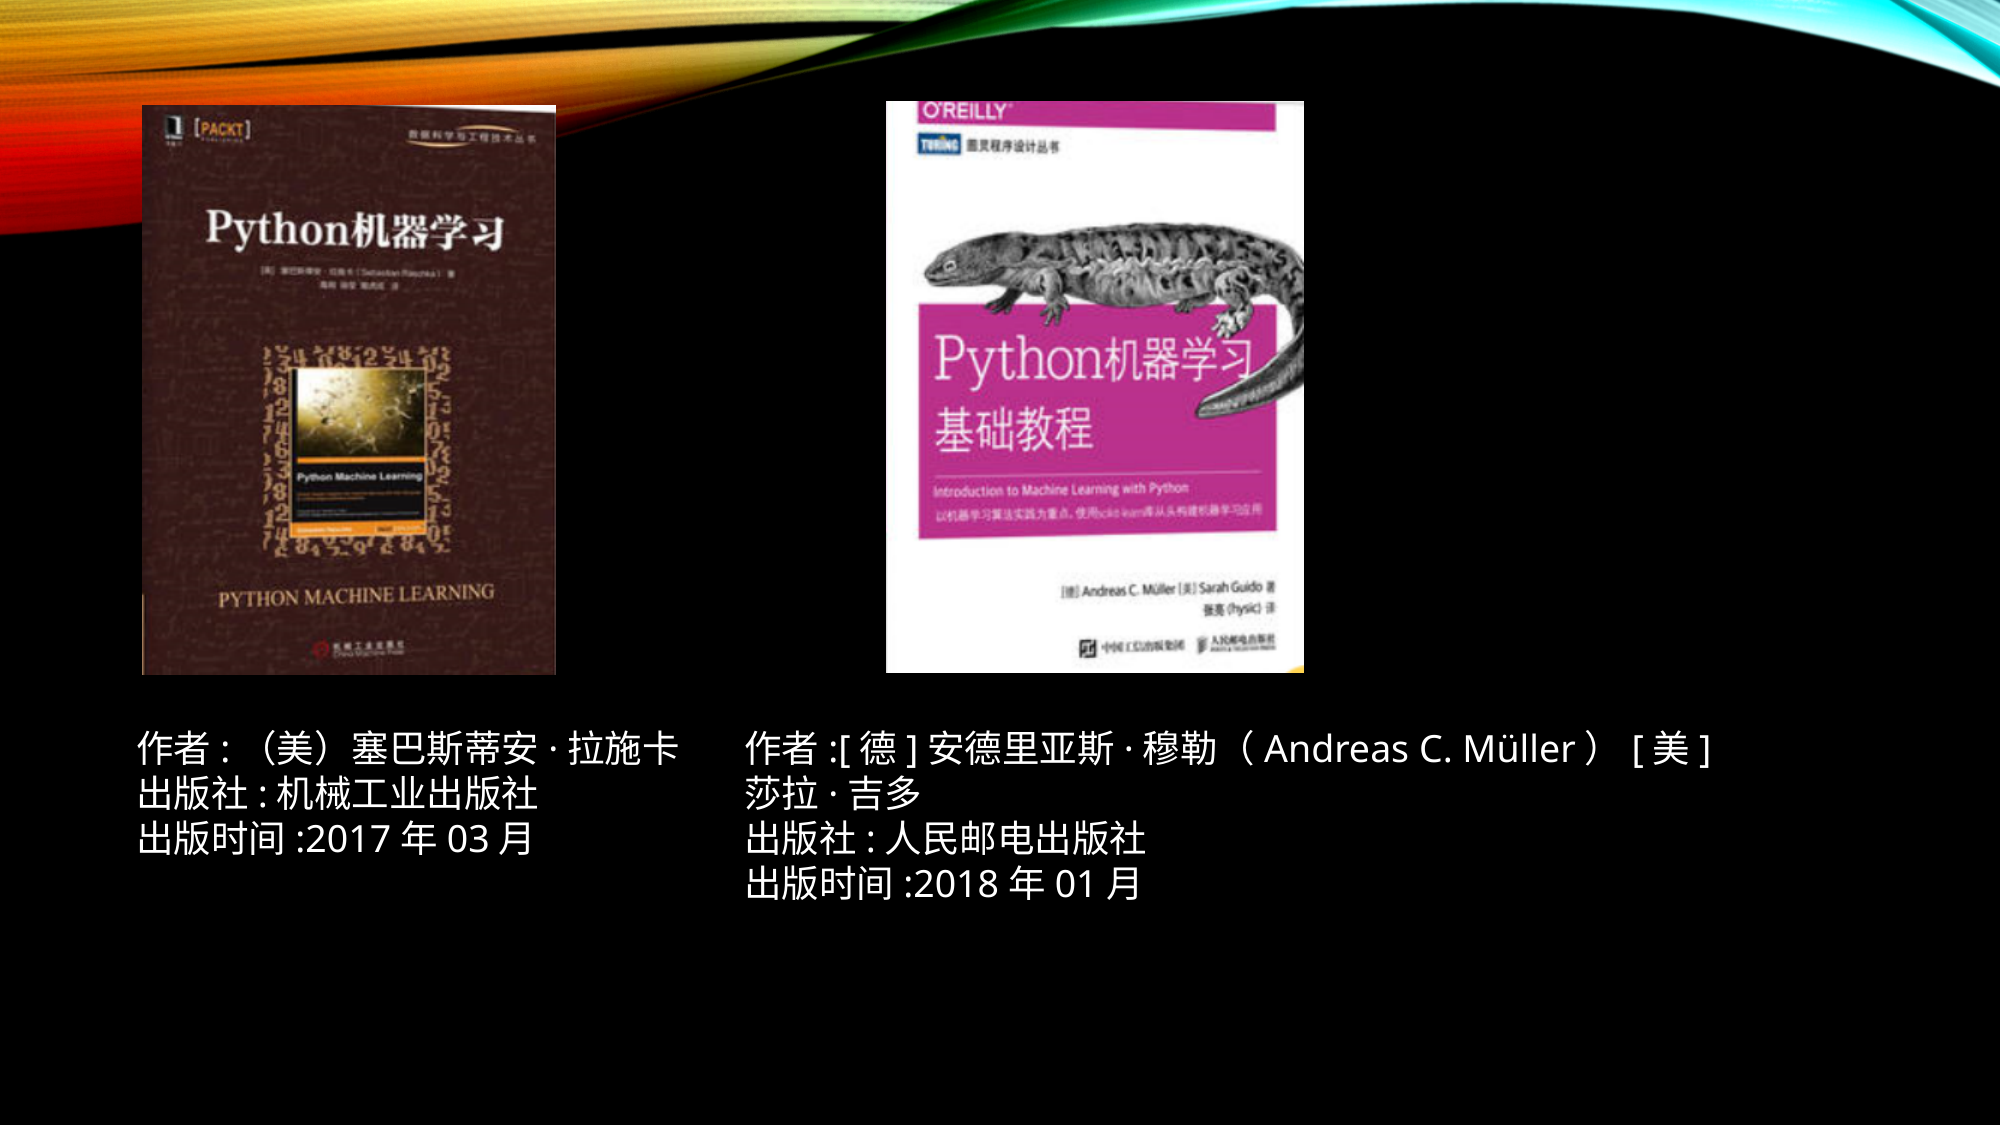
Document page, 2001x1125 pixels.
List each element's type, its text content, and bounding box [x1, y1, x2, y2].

text_box 作者:[德]安德里亚斯·穆勒（Andreas C. Müller）[美]莎拉·吉多 出版社:人民邮电出版社 出版时间:2018年01月 [729, 718, 1730, 913]
text_box 作者:（美）塞巴斯蒂安·拉施卡 出版社:机械工业出版社 出版时间:2017年03月 [121, 718, 729, 868]
picture [0, 0, 2000, 675]
